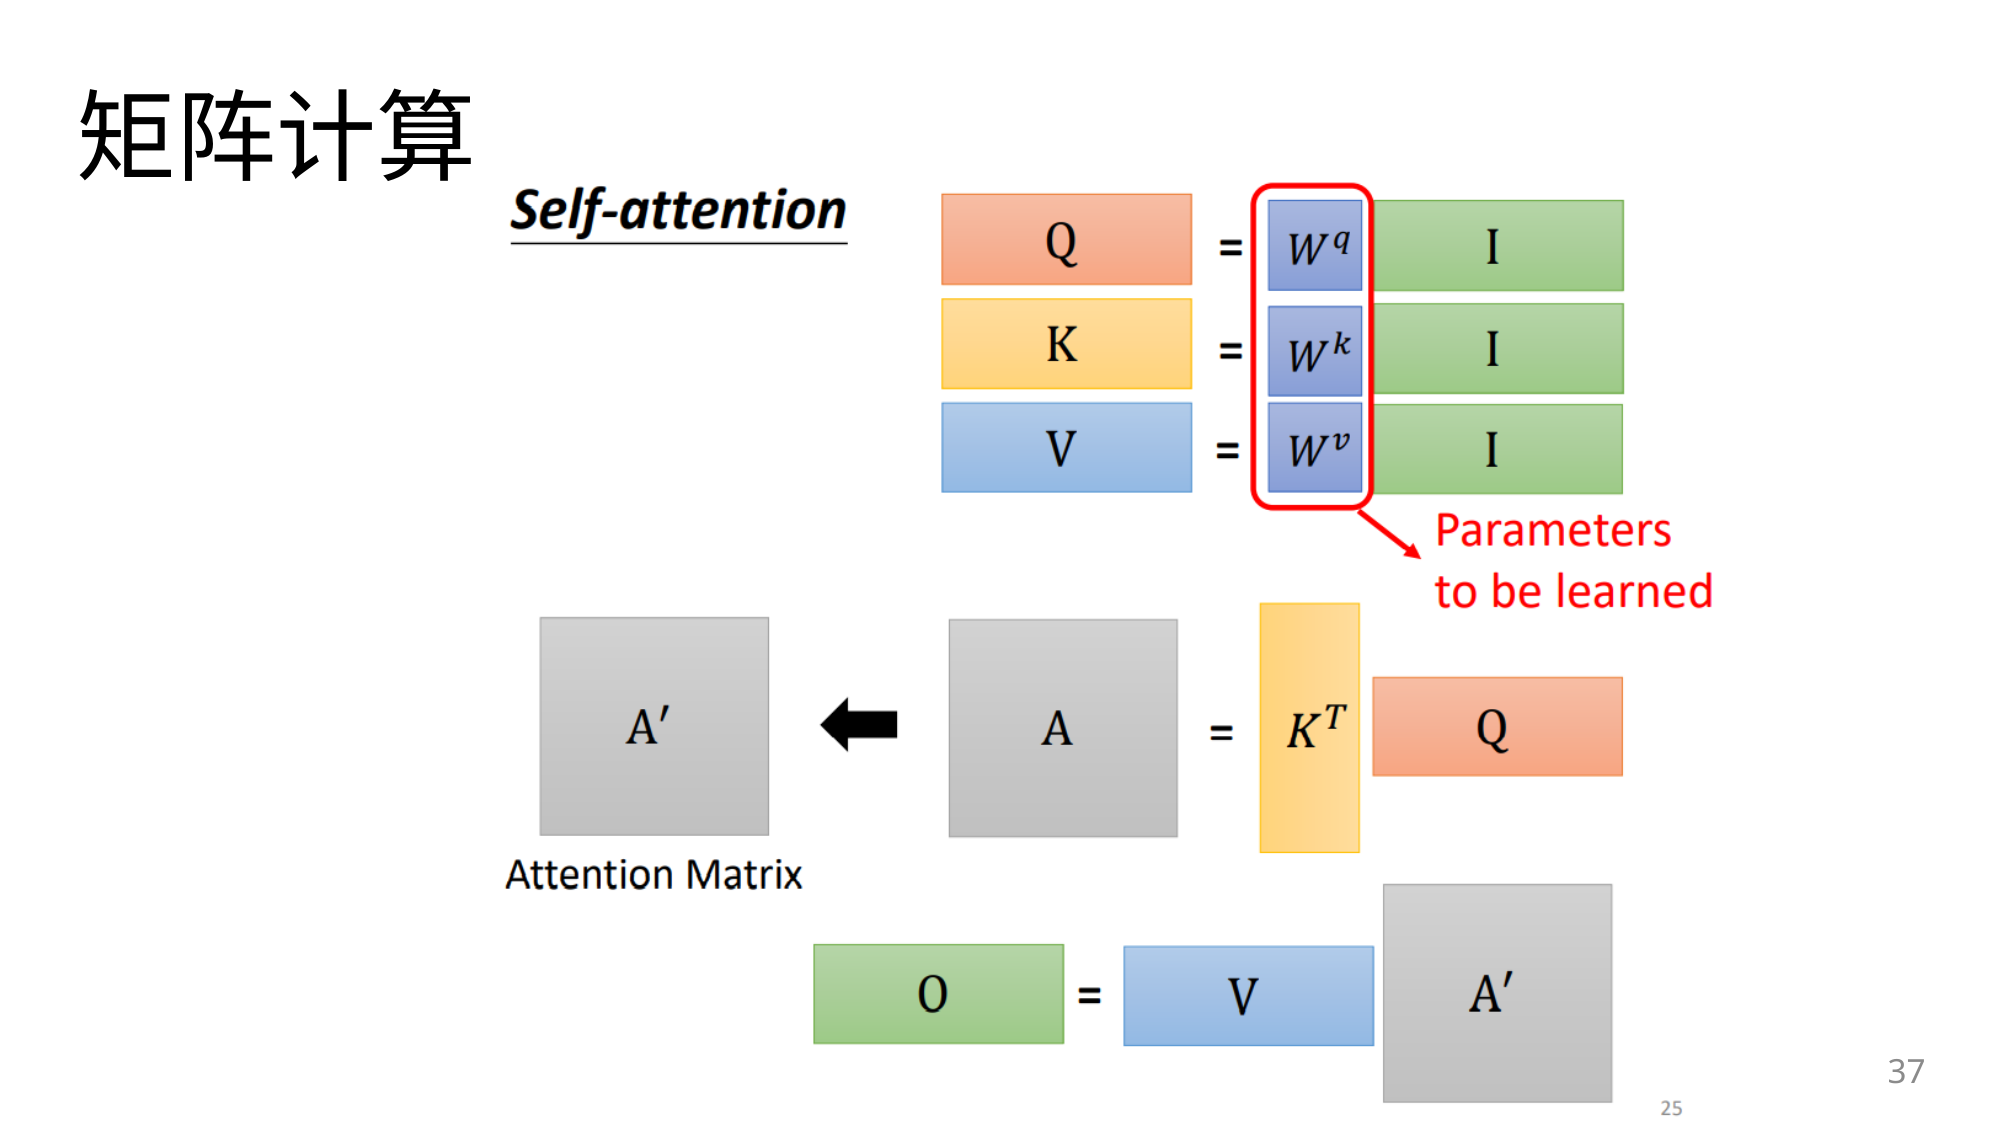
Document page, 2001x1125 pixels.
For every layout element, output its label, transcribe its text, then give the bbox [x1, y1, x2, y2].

picture [474, 168, 1751, 1125]
title 矩阵计算 [61, 60, 1939, 224]
slide_number 37 [1751, 1042, 1941, 1103]
